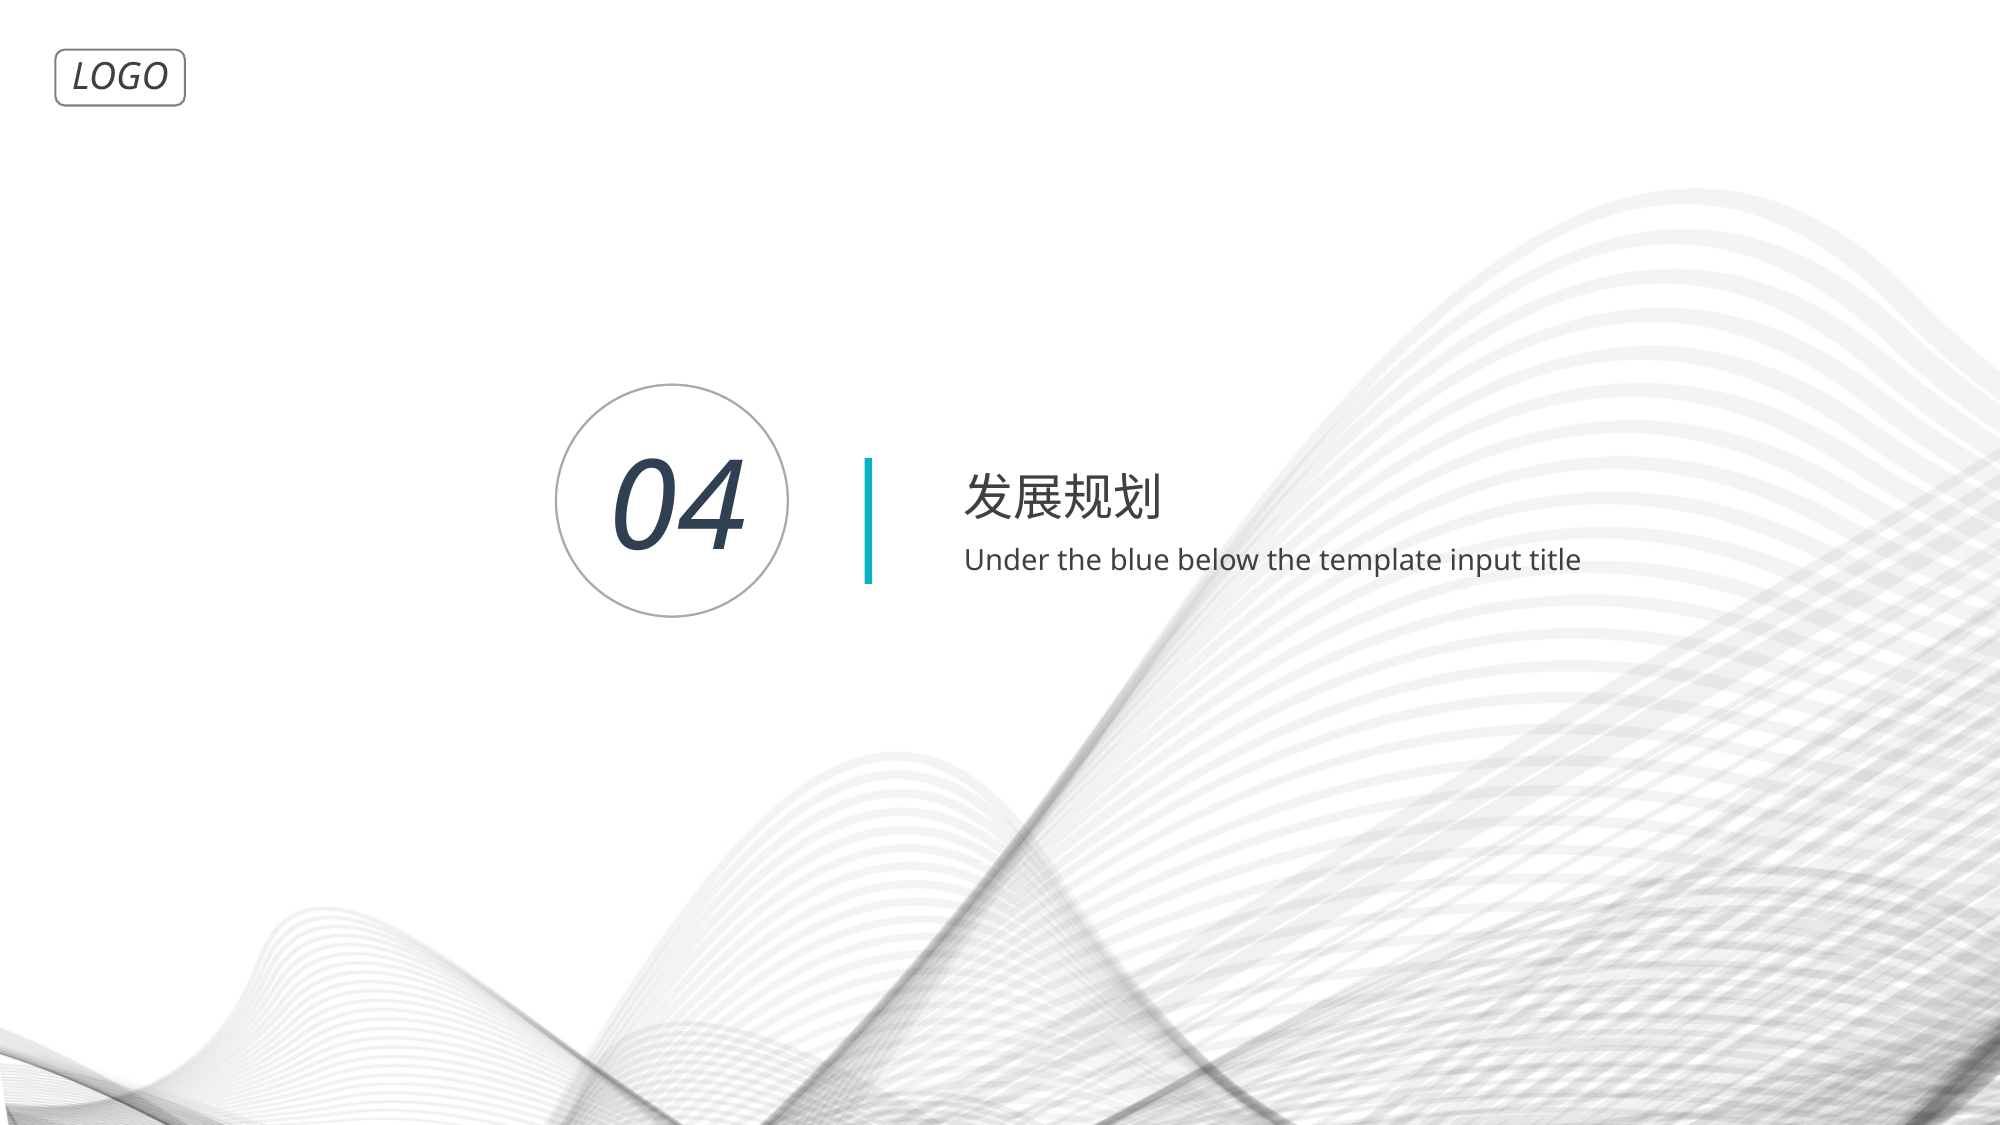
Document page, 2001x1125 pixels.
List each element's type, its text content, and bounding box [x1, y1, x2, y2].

text_box 发展规划 [949, 457, 1224, 533]
text_box [864, 457, 873, 585]
text_box Under the blue below the template input title [949, 533, 1600, 584]
picture [0, 0, 2000, 1125]
text_box 04 [755, 417, 762, 424]
text_box [554, 383, 789, 618]
